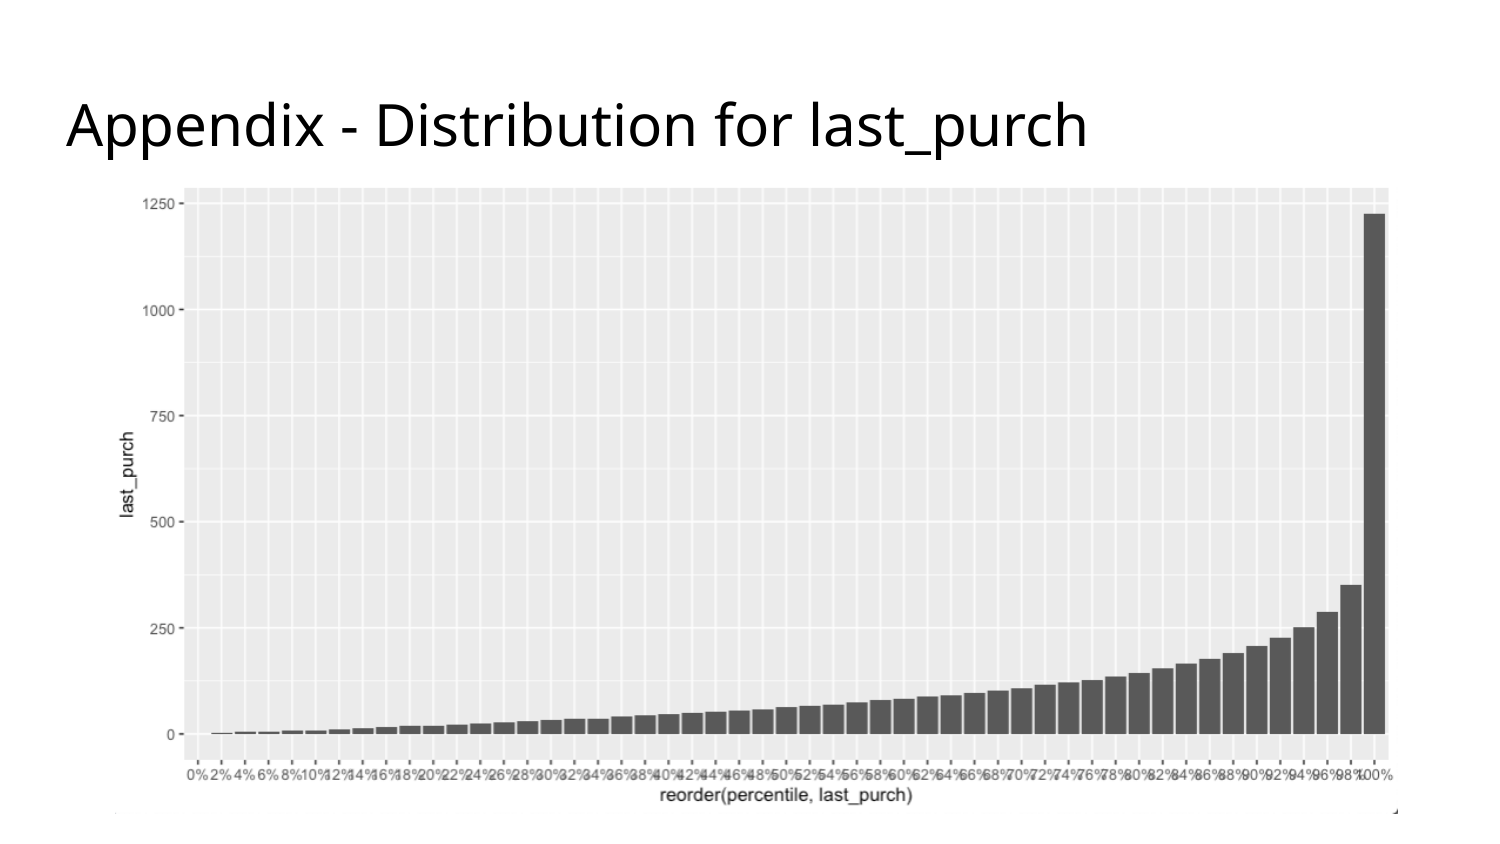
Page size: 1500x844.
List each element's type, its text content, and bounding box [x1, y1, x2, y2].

title Appendix - Distribution for last_purch [51, 72, 1449, 167]
picture [114, 180, 1398, 815]
